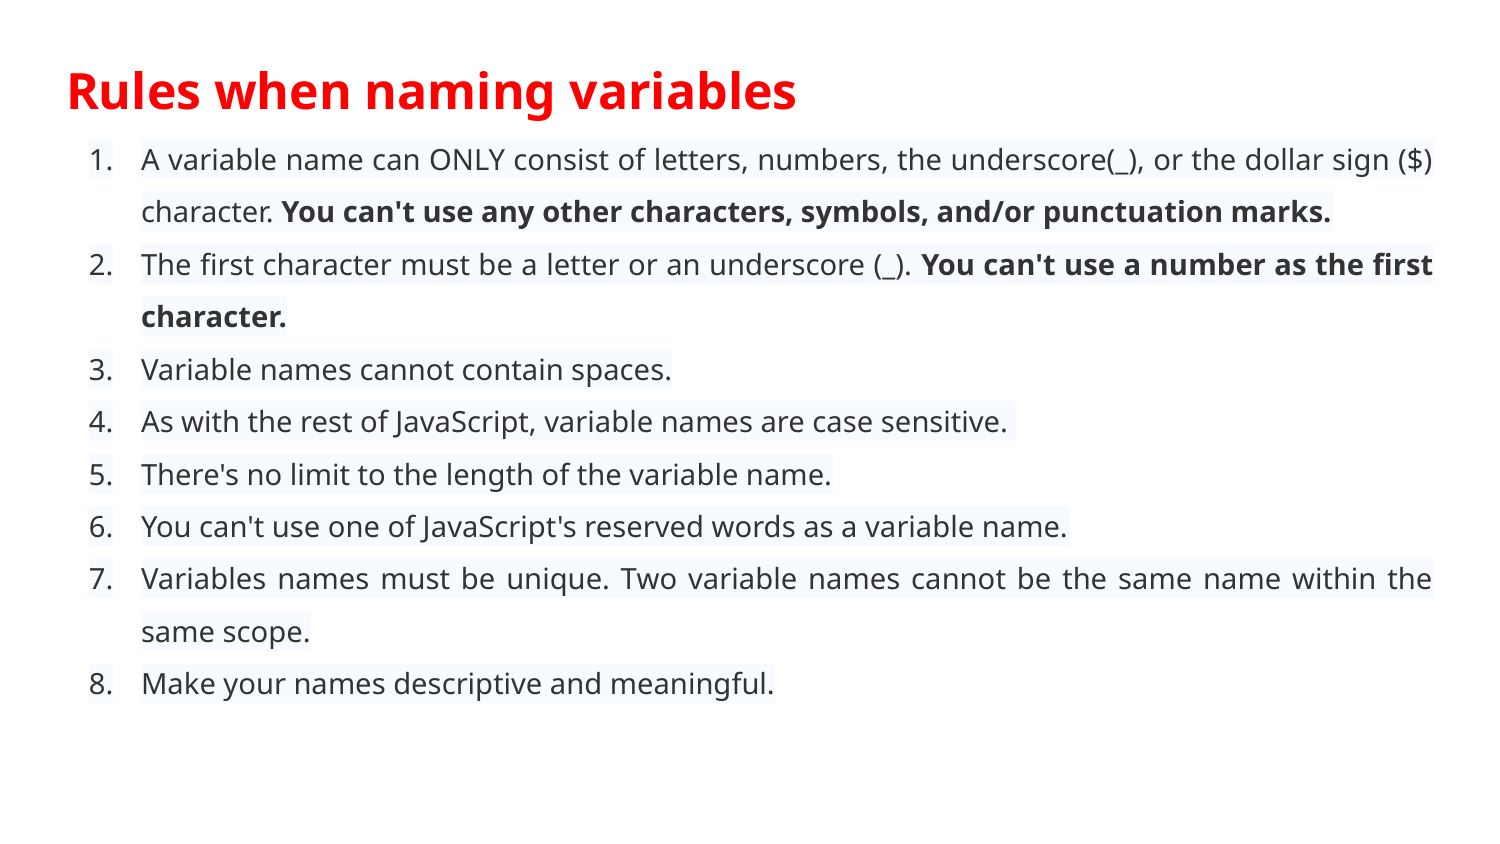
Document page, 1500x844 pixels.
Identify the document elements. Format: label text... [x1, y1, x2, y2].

title Rules when naming variables [51, 14, 1449, 108]
list A variable name can ONLY consist of letters, numbers, the underscore(_), or the dollar sign ($) character. You can't use any other characters, symbols, and/or punctuation marks. The first character must be a letter or an underscore (_). You can't use a number as the first character. Variable names cannot contain spaces. As with the rest of JavaScript, variable names are case sensitive. There's no limit to the length of the variable name. You can't use one of JavaScript's reserved words as a variable name. Variables names must be unique. Two variable names cannot be the same name within the same scope. Make your names descriptive and meaningful. [51, 108, 1449, 825]
